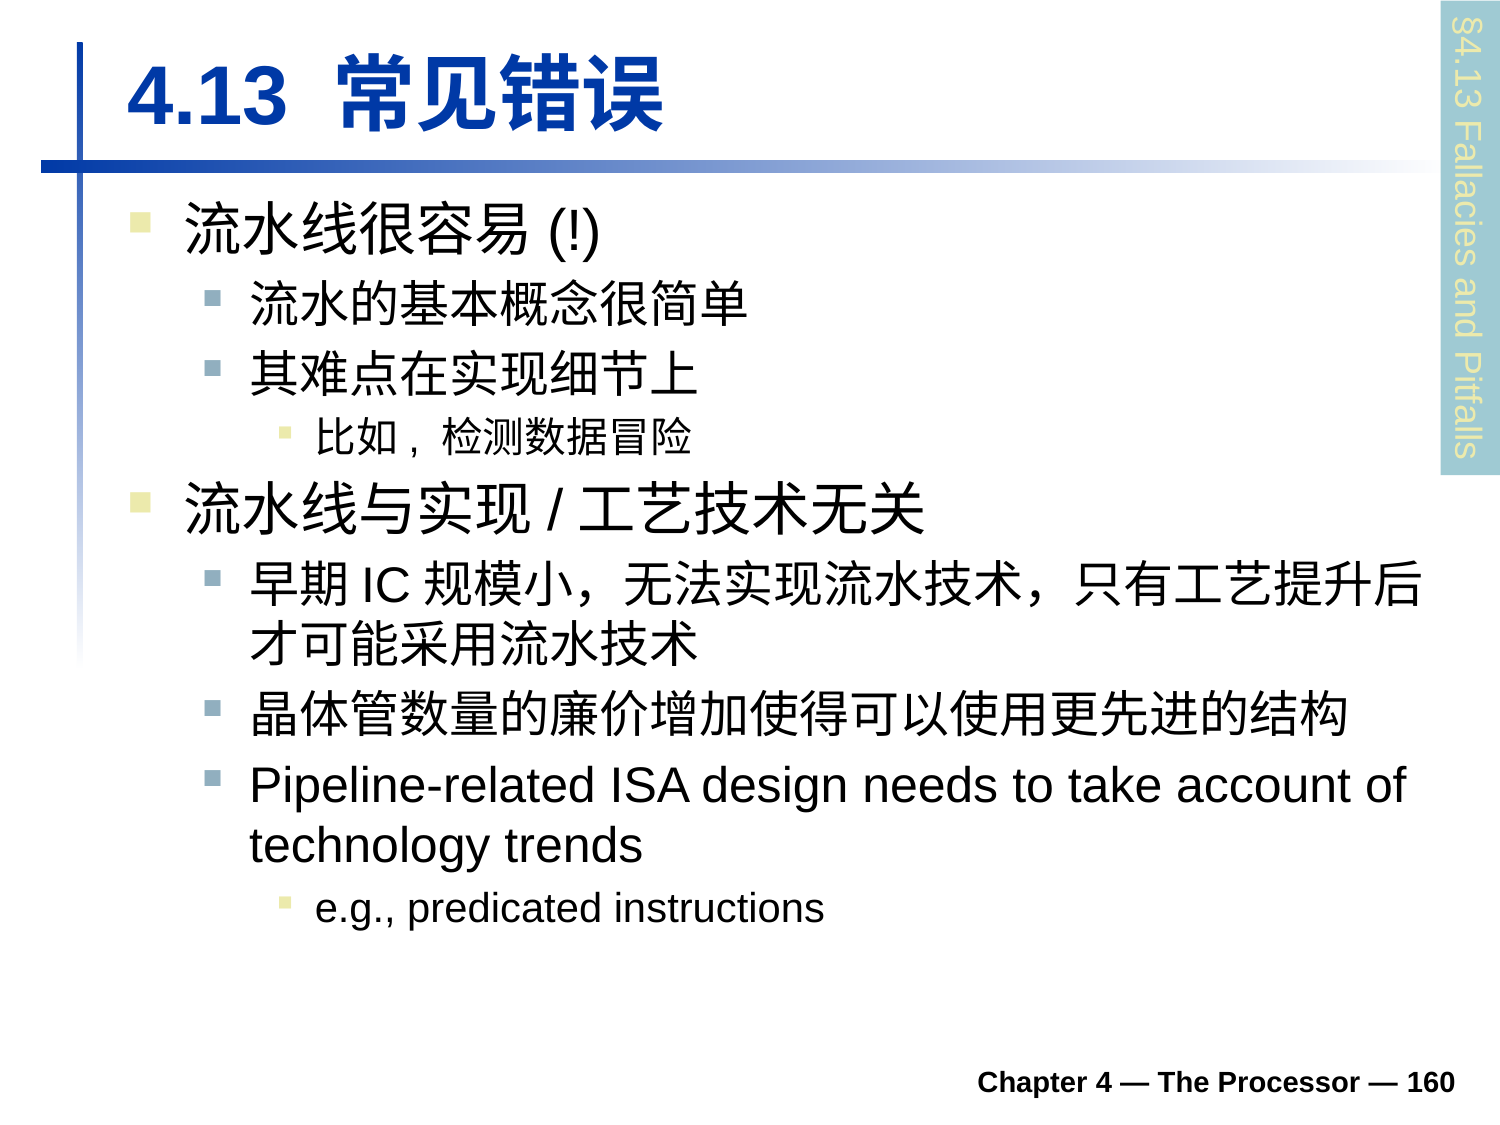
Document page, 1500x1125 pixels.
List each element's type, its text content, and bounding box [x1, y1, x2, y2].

footer Chapter 4 — The Processor — 160 [277, 1046, 1471, 1106]
title 4.13 常见错误 [112, 32, 1440, 149]
text_box §4.13 Fallacies and Pitfalls [1440, 0, 1500, 476]
list 流水线很容易(!) 流水的基本概念很简单 其难点在实现细节上 比如, 检测数据冒险 流水线与实现/工艺技术无关 早期IC规模小，无法实现流水技术，只有工艺提升后才可能采用流水技术 晶体管数量的廉价增加使得可以使用更先进的结构 Pipeline-related ISA design needs to take account of technology trends e.g., predicated instructions [112, 184, 1469, 1024]
